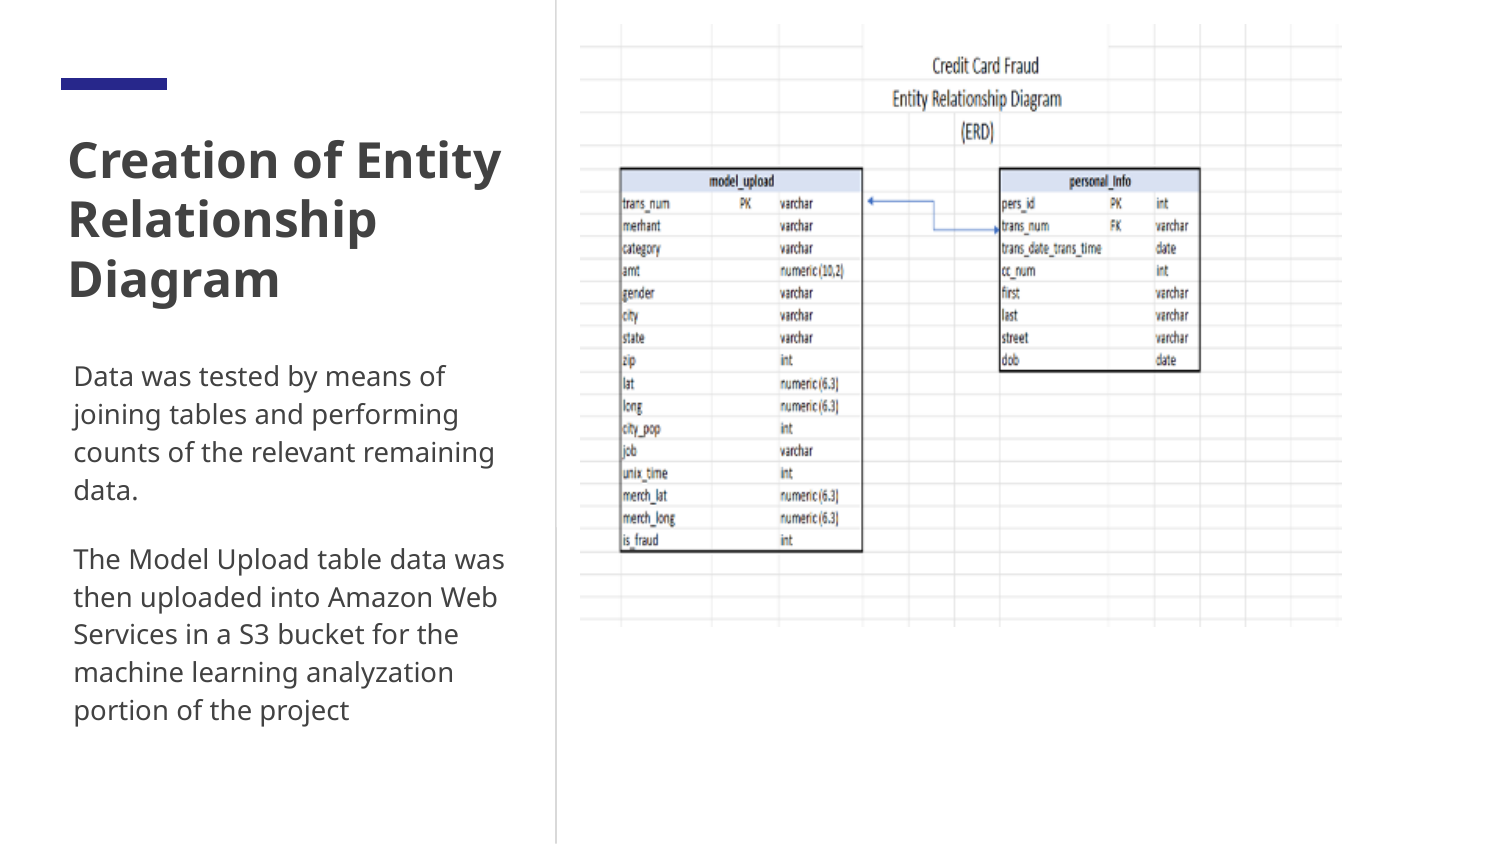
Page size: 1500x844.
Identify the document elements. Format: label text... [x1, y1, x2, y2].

picture [580, 24, 1343, 627]
list Data was tested by means of joining tables and performing counts of the relevant remaining data. The Model Upload table data was then uploaded into Amazon Web Services in a S3 bucket for the machine learning analyzation portion of the project [58, 339, 522, 759]
title Creation of Entity Relationship Diagram [52, 113, 528, 340]
